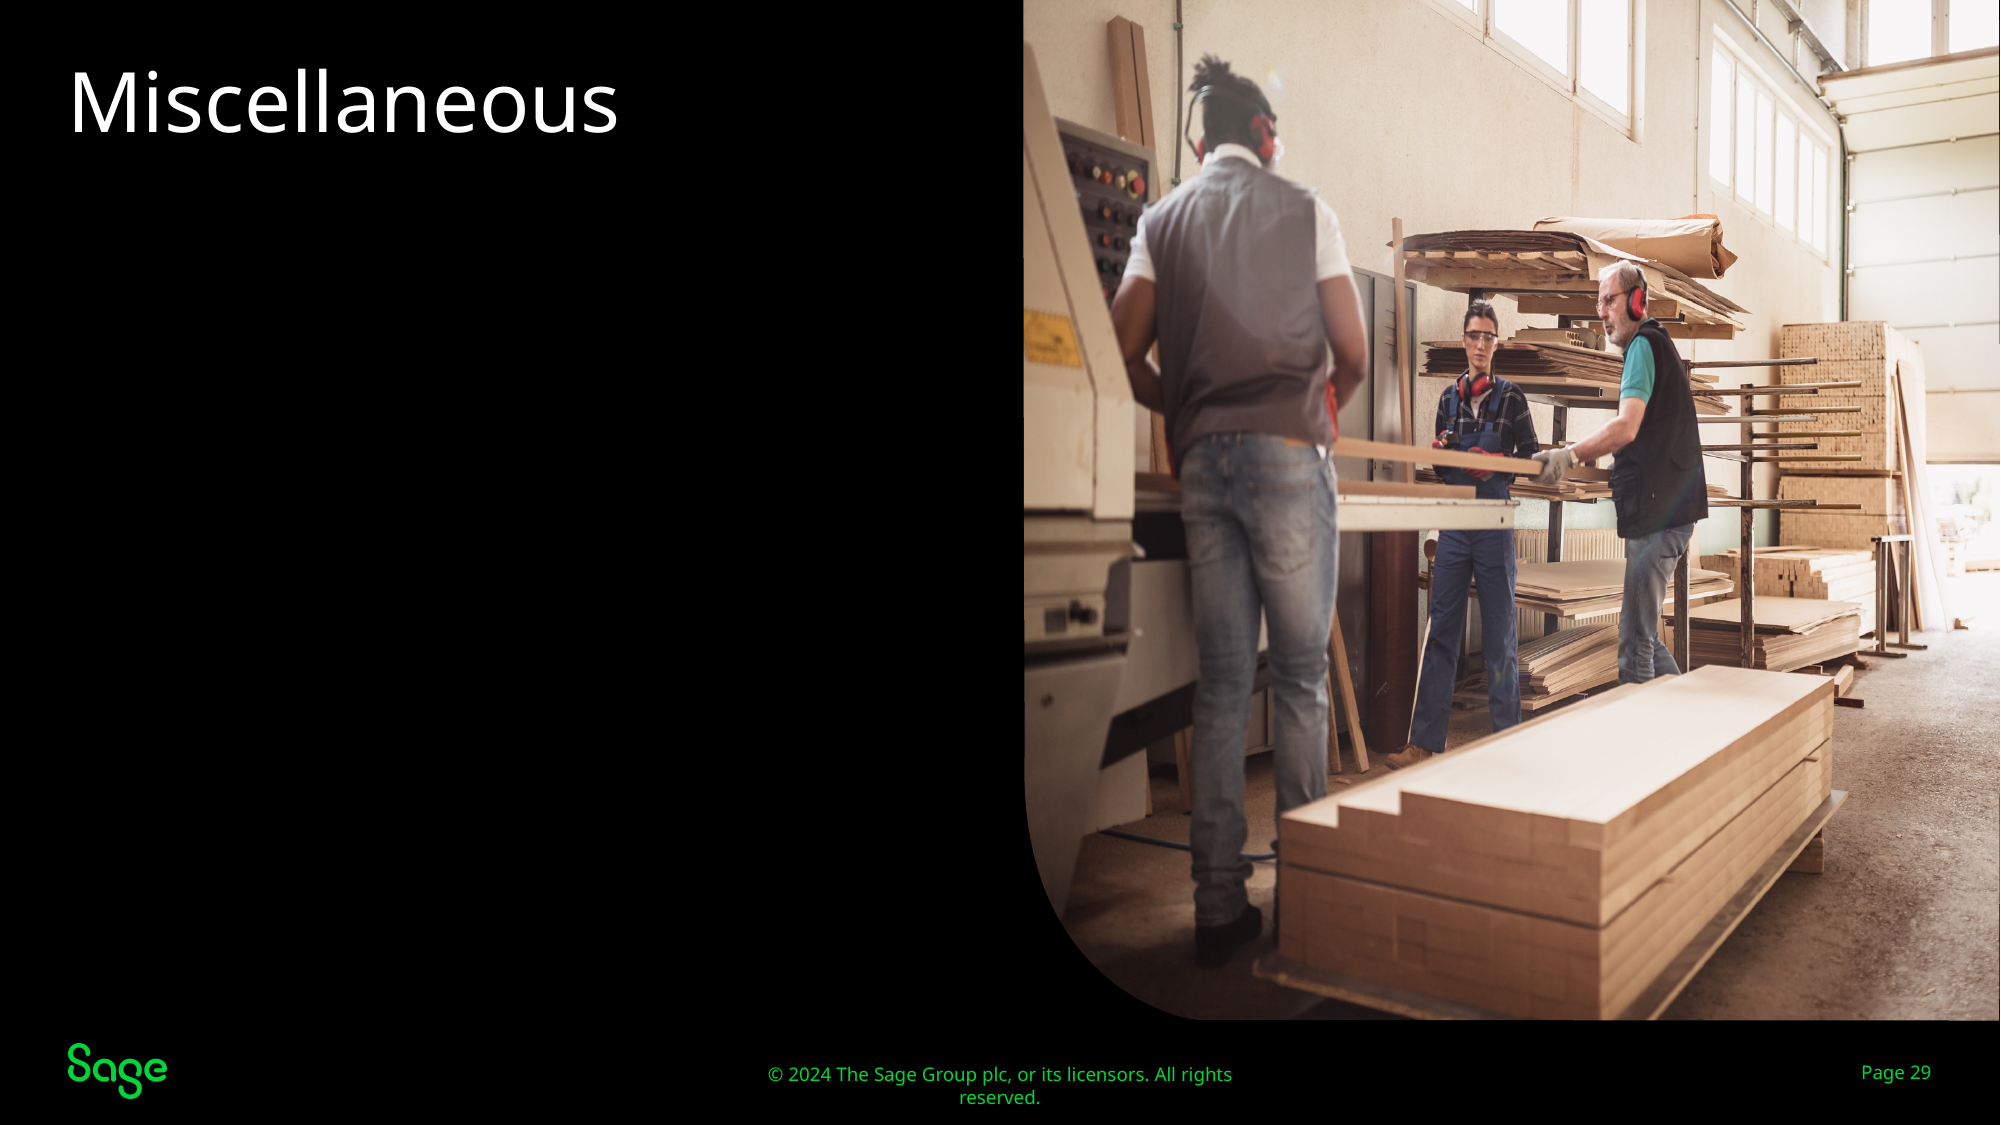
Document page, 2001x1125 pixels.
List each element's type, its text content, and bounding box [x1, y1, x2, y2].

picture [1023, 0, 2000, 1021]
picture [68, 1043, 167, 1099]
title Miscellaneous [67, 49, 1000, 147]
slide_number Page 29 [1809, 1043, 1947, 1104]
